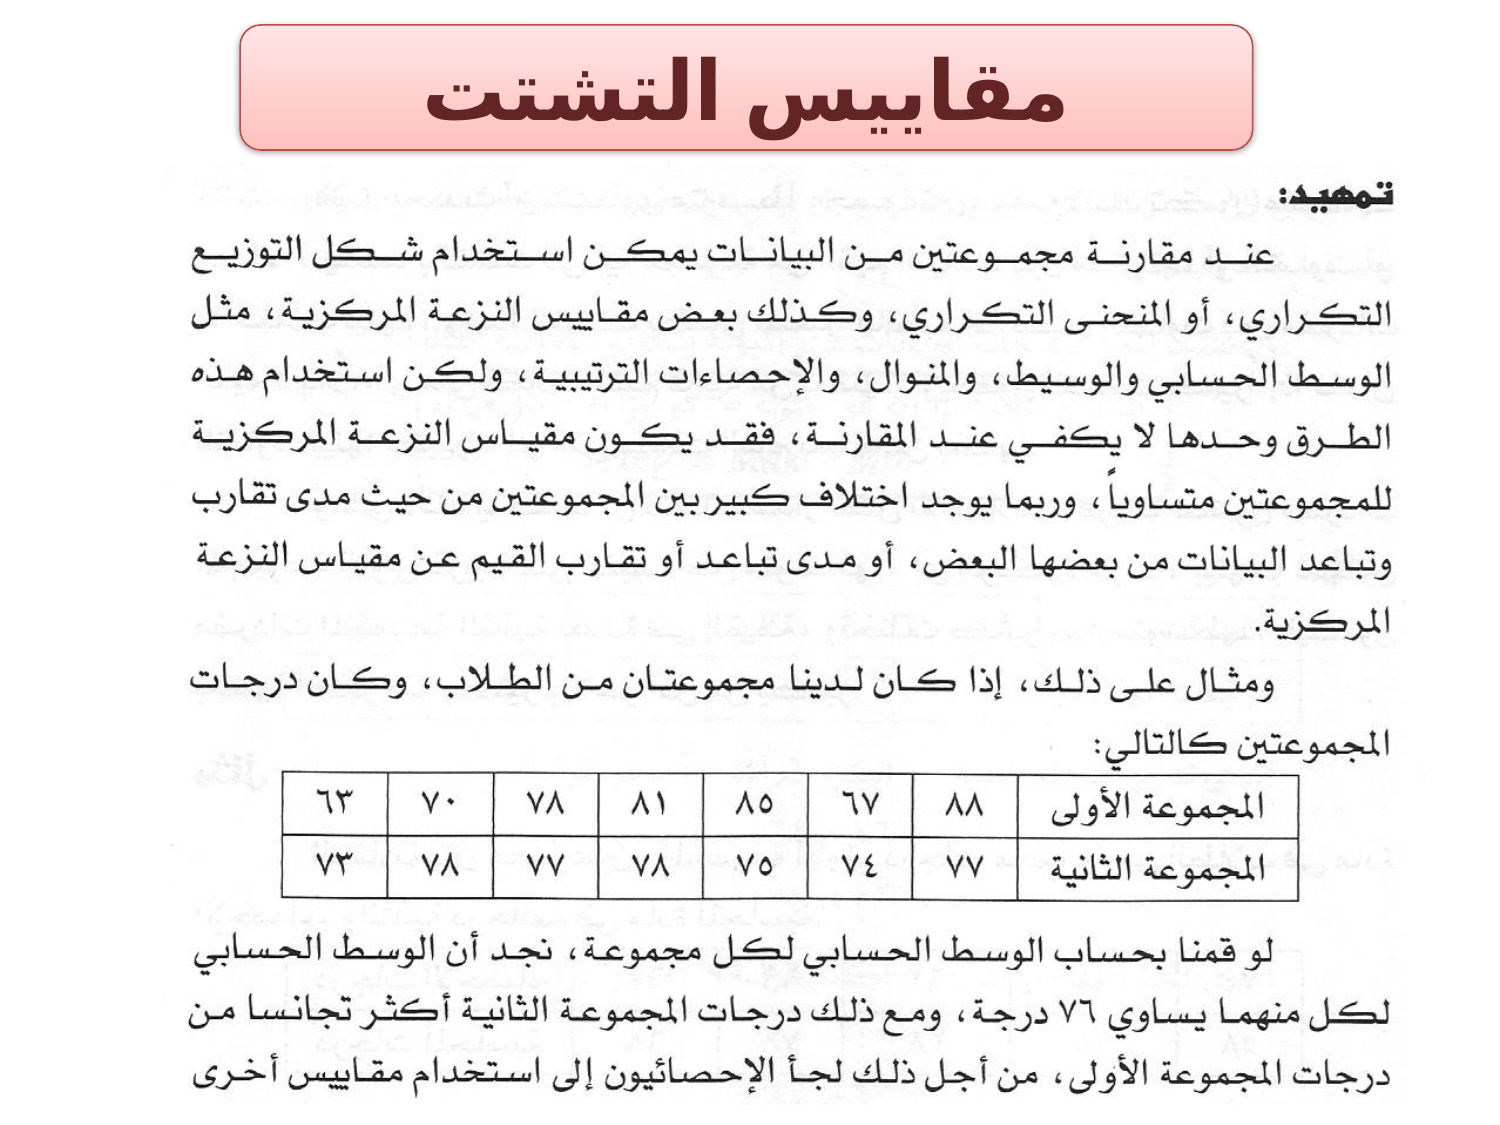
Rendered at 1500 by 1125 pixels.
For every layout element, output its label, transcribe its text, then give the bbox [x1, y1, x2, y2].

picture [162, 162, 1426, 1105]
text_box مقاييس التشتت [239, 24, 1254, 151]
